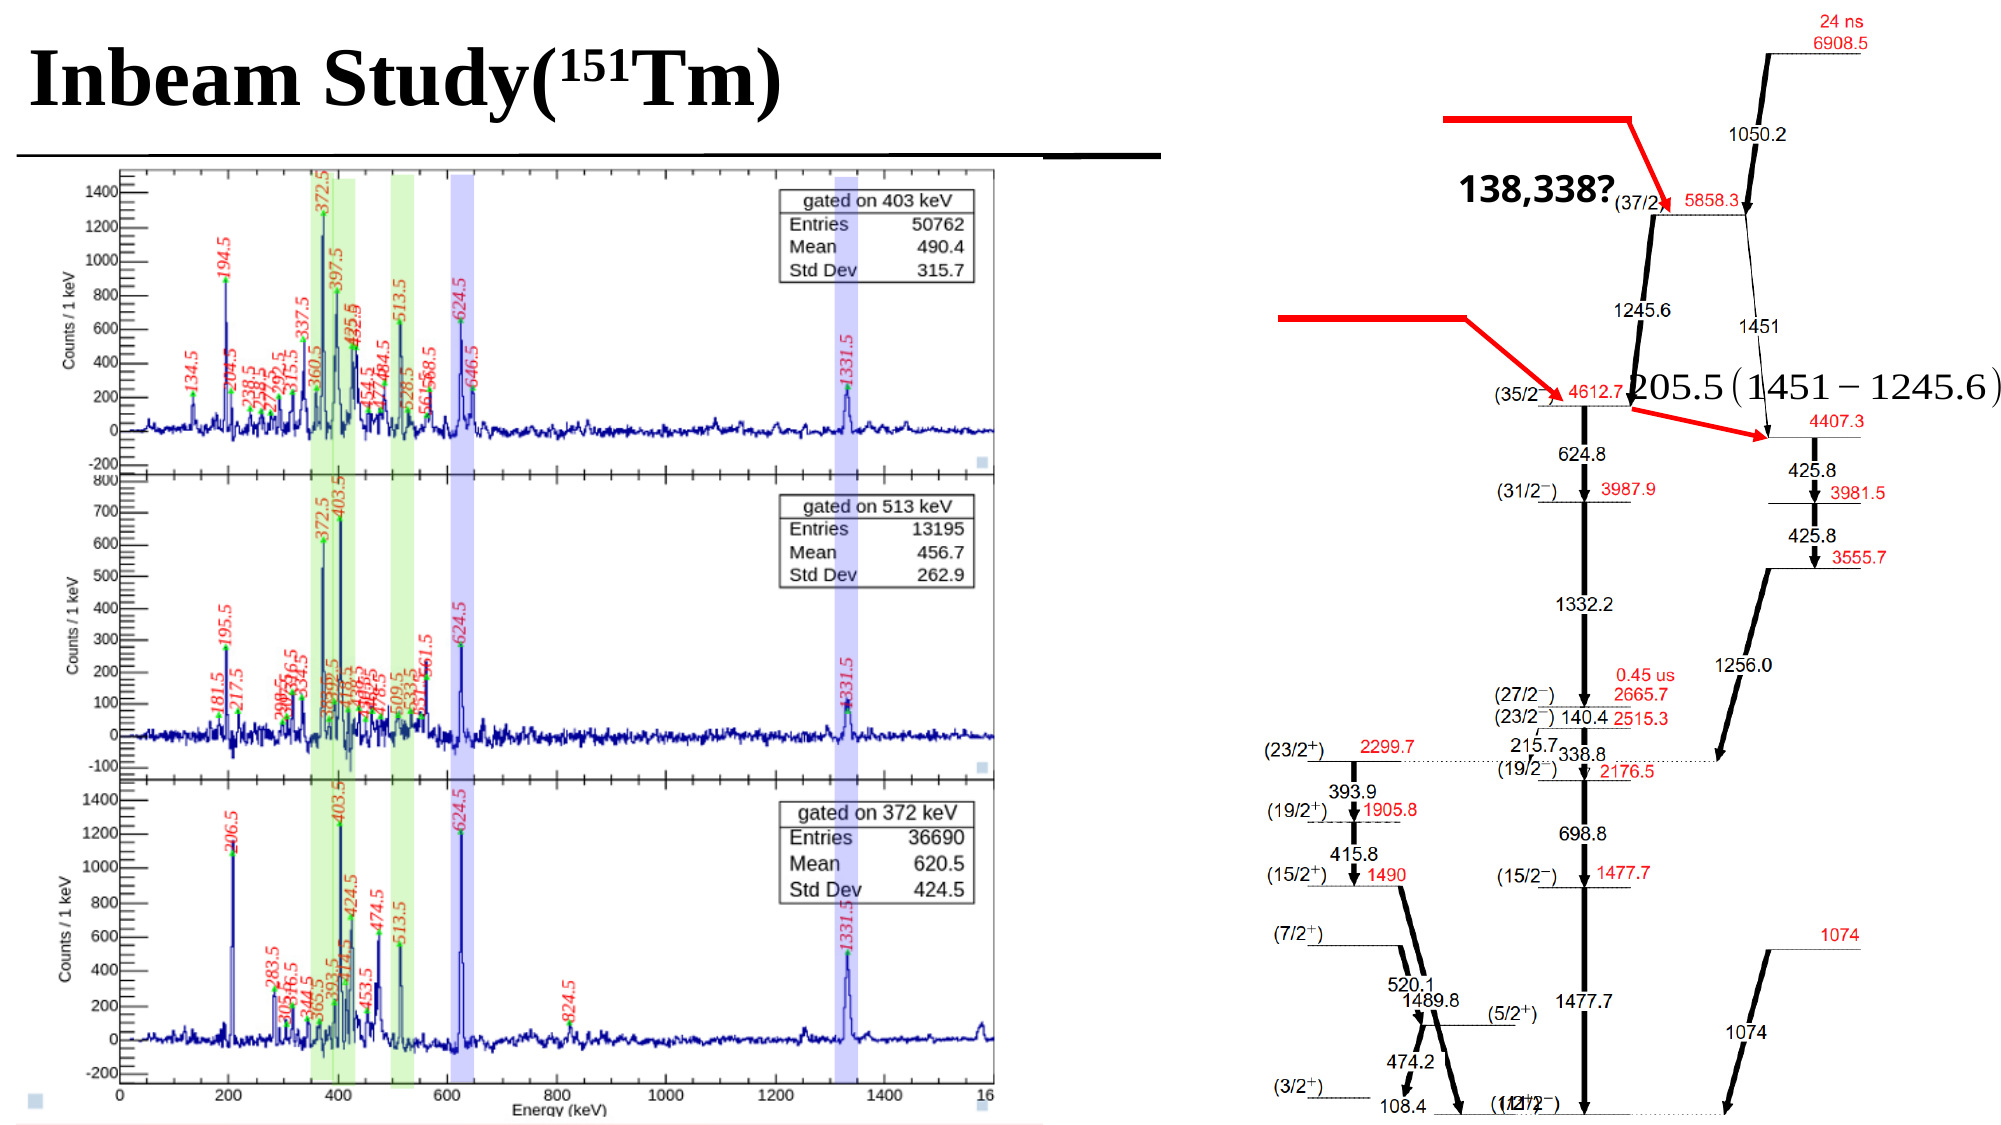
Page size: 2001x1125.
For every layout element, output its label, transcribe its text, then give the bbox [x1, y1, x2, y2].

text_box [16, 154, 1160, 158]
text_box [1631, 408, 1768, 439]
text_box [1627, 119, 1671, 213]
picture [1160, 0, 2000, 1125]
title Inbeam Study(151Tm) [13, 0, 1160, 158]
picture [16, 157, 1044, 1125]
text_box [1465, 319, 1564, 402]
